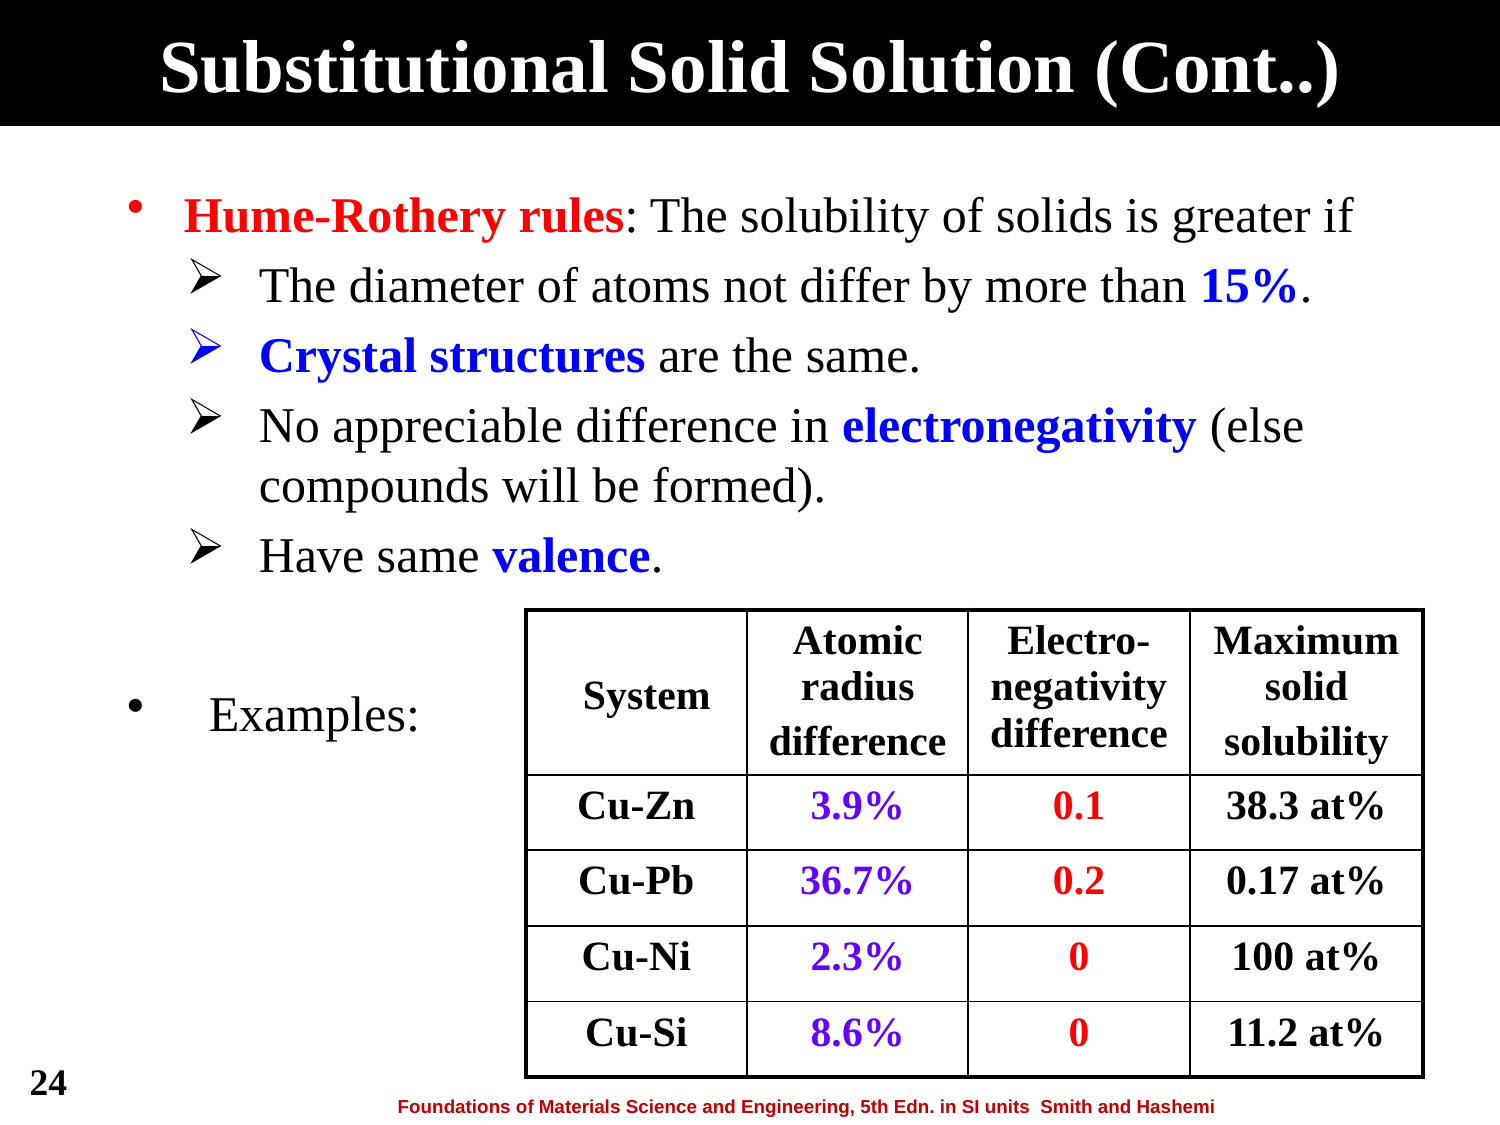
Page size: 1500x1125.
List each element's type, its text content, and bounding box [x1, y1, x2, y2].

table_cell 0.2 [969, 851, 1189, 925]
list Hume-Rothery rules: The solubility of solids is greater if The diameter of atoms not differ by more than 15%. Crystal structures are the same. No appreciable difference in electronegativity (else compounds will be formed). Have same valence. Examples: [112, 174, 1388, 1000]
title Substitutional Solid Solution (Cont..) [0, 0, 1500, 126]
table_cell 0 [969, 1002, 1189, 1075]
table_cell 0.17 at% [1191, 851, 1421, 925]
table_cell 8.6% [748, 1002, 967, 1075]
table_header System [528, 612, 746, 774]
table_cell Cu-Ni [528, 927, 746, 1001]
table_header Electro- negativity difference [969, 612, 1189, 774]
table_cell 2.3% [748, 927, 967, 1001]
table_cell 38.3 at% [1191, 776, 1421, 849]
table_cell Cu-Si [528, 1002, 746, 1075]
table_cell 0 [969, 927, 1189, 1001]
table_cell Cu-Zn [528, 776, 746, 849]
table_header Atomic radius difference [748, 612, 967, 774]
table_cell 100 at% [1191, 927, 1421, 1001]
table_cell 36.7% [748, 851, 967, 925]
table_cell Cu-Pb [528, 851, 746, 925]
table_header Maximum solid solubility [1191, 612, 1421, 774]
table_cell 11.2 at% [1191, 1002, 1421, 1075]
table_cell 3.9% [748, 776, 967, 849]
table_cell 0.1 [969, 776, 1189, 849]
slide_number 24 [0, 1049, 83, 1125]
